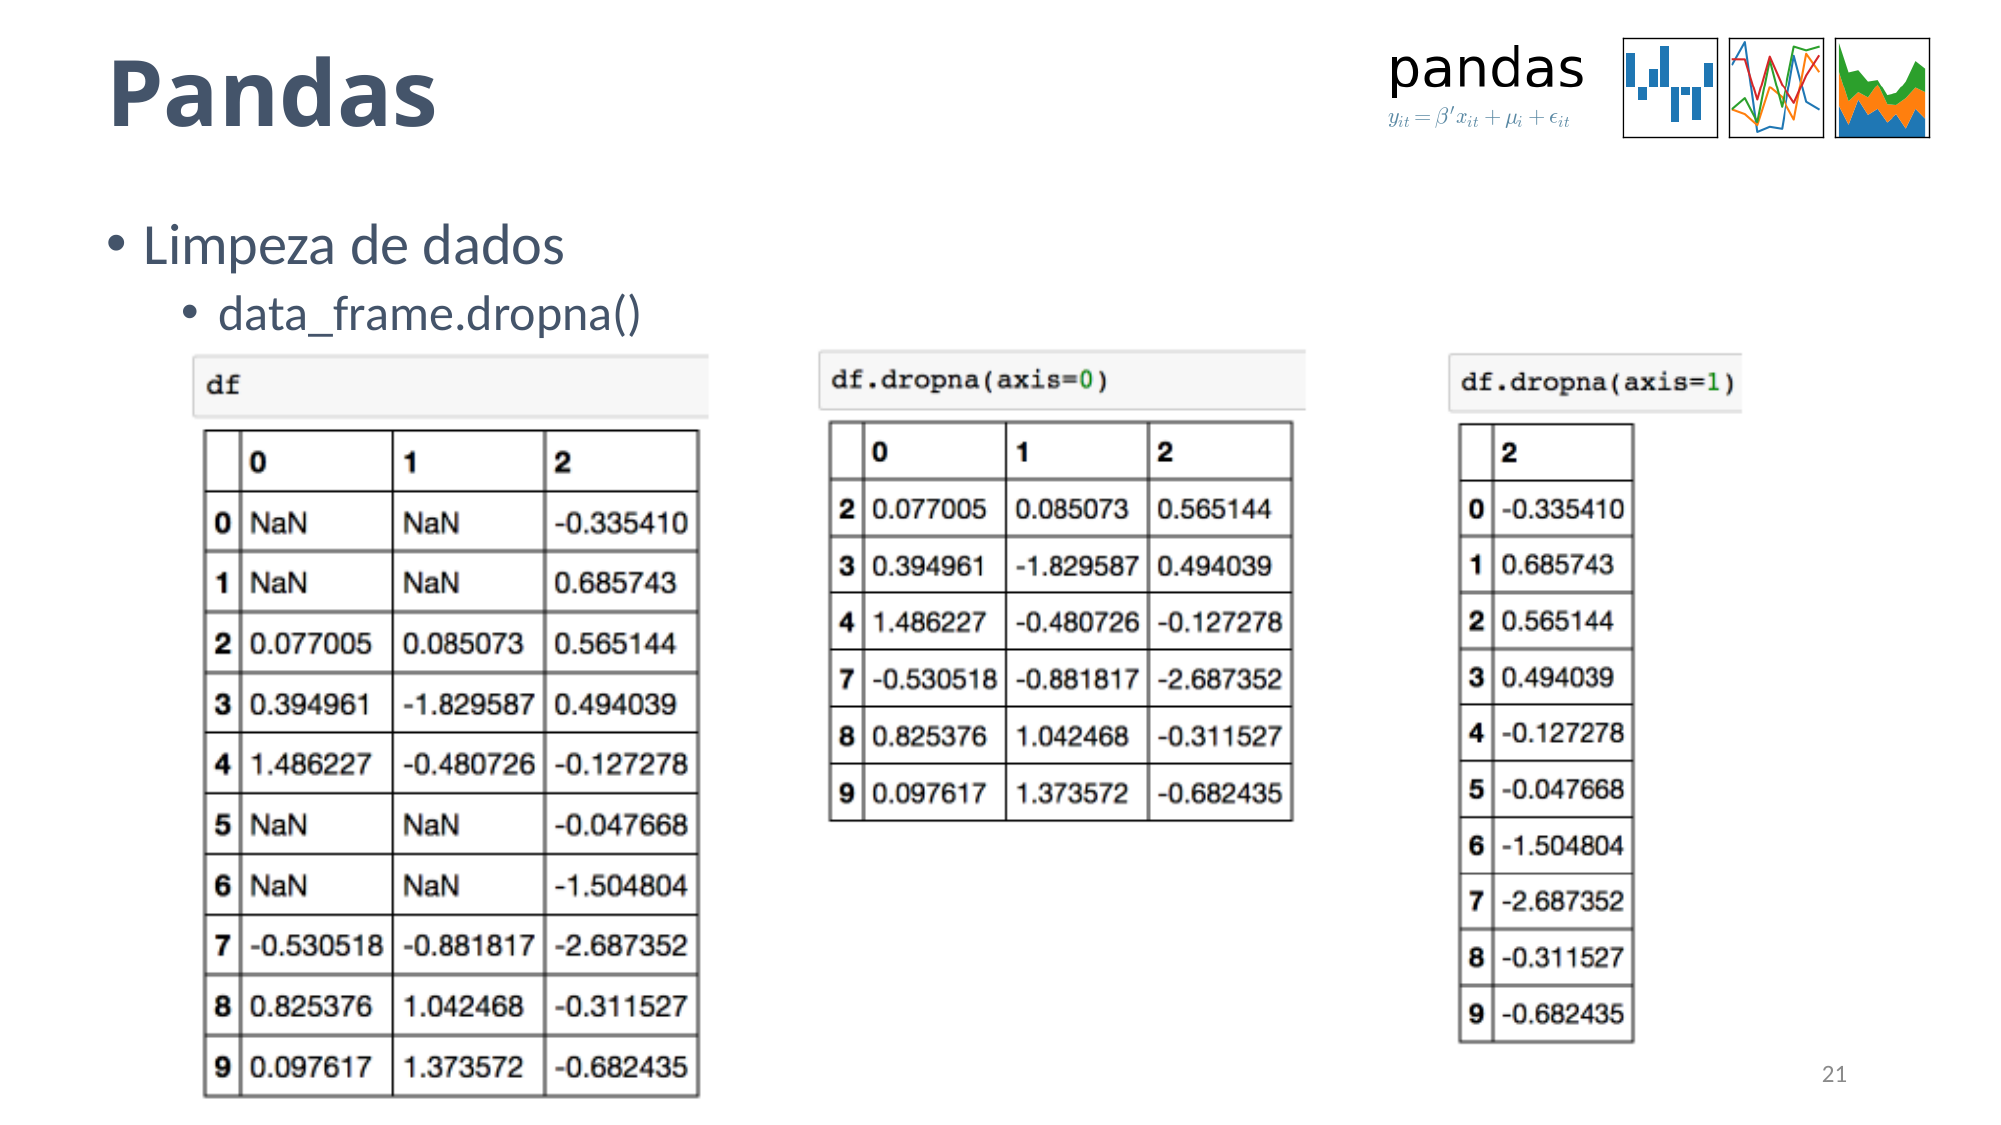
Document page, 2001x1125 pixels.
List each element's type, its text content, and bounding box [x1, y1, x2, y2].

picture [1441, 342, 1791, 1091]
picture [174, 342, 728, 1103]
slide_number 21 [1412, 1042, 1863, 1103]
picture [811, 342, 1316, 830]
title Pandas [91, 15, 1946, 178]
list Limpeza de dados data_frame.dropna() [91, 206, 1925, 1014]
picture [1357, 25, 1946, 148]
